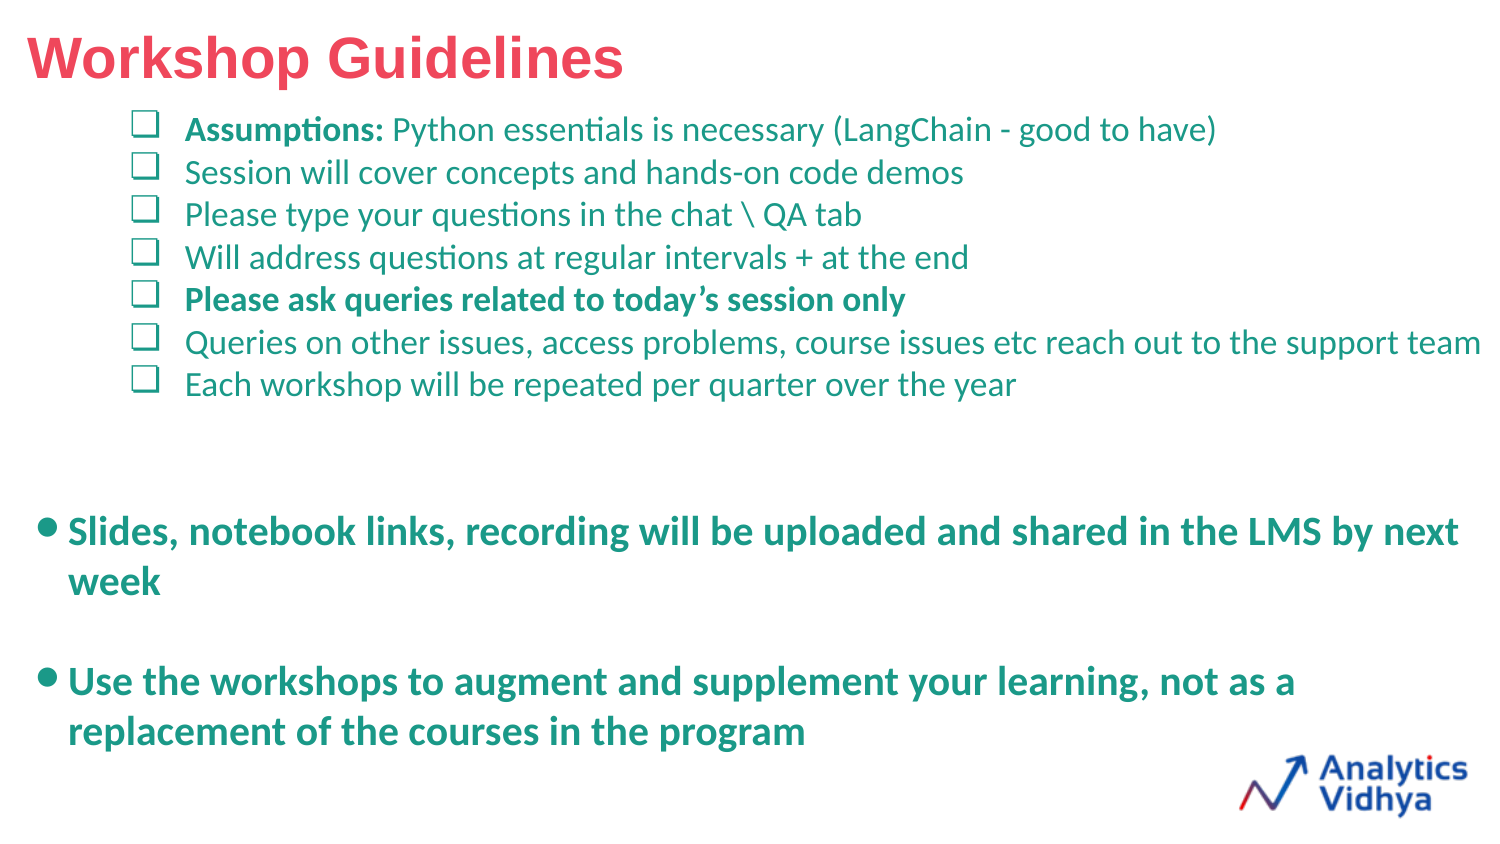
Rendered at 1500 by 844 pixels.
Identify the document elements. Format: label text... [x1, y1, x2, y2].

title Workshop Guidelines [27, 19, 1107, 88]
text_box Assumptions: Python essentials is necessary (LangChain - good to have) Session will cover concepts and hands-on code demos Please type your questions in the chat \ QA tab Will address questions at regular intervals + at the end Please ask queries related to today’s session only Queries on other issues, access problems, course issues etc reach out to the support team Each workshop will be repeated per quarter over the year Slides, notebook links, recording will be uploaded and shared in the LMS by next week Use the workshops to augment and supplement your learning, not as a replacement of the courses in the program [27, 99, 1500, 778]
picture [1229, 778, 1478, 824]
